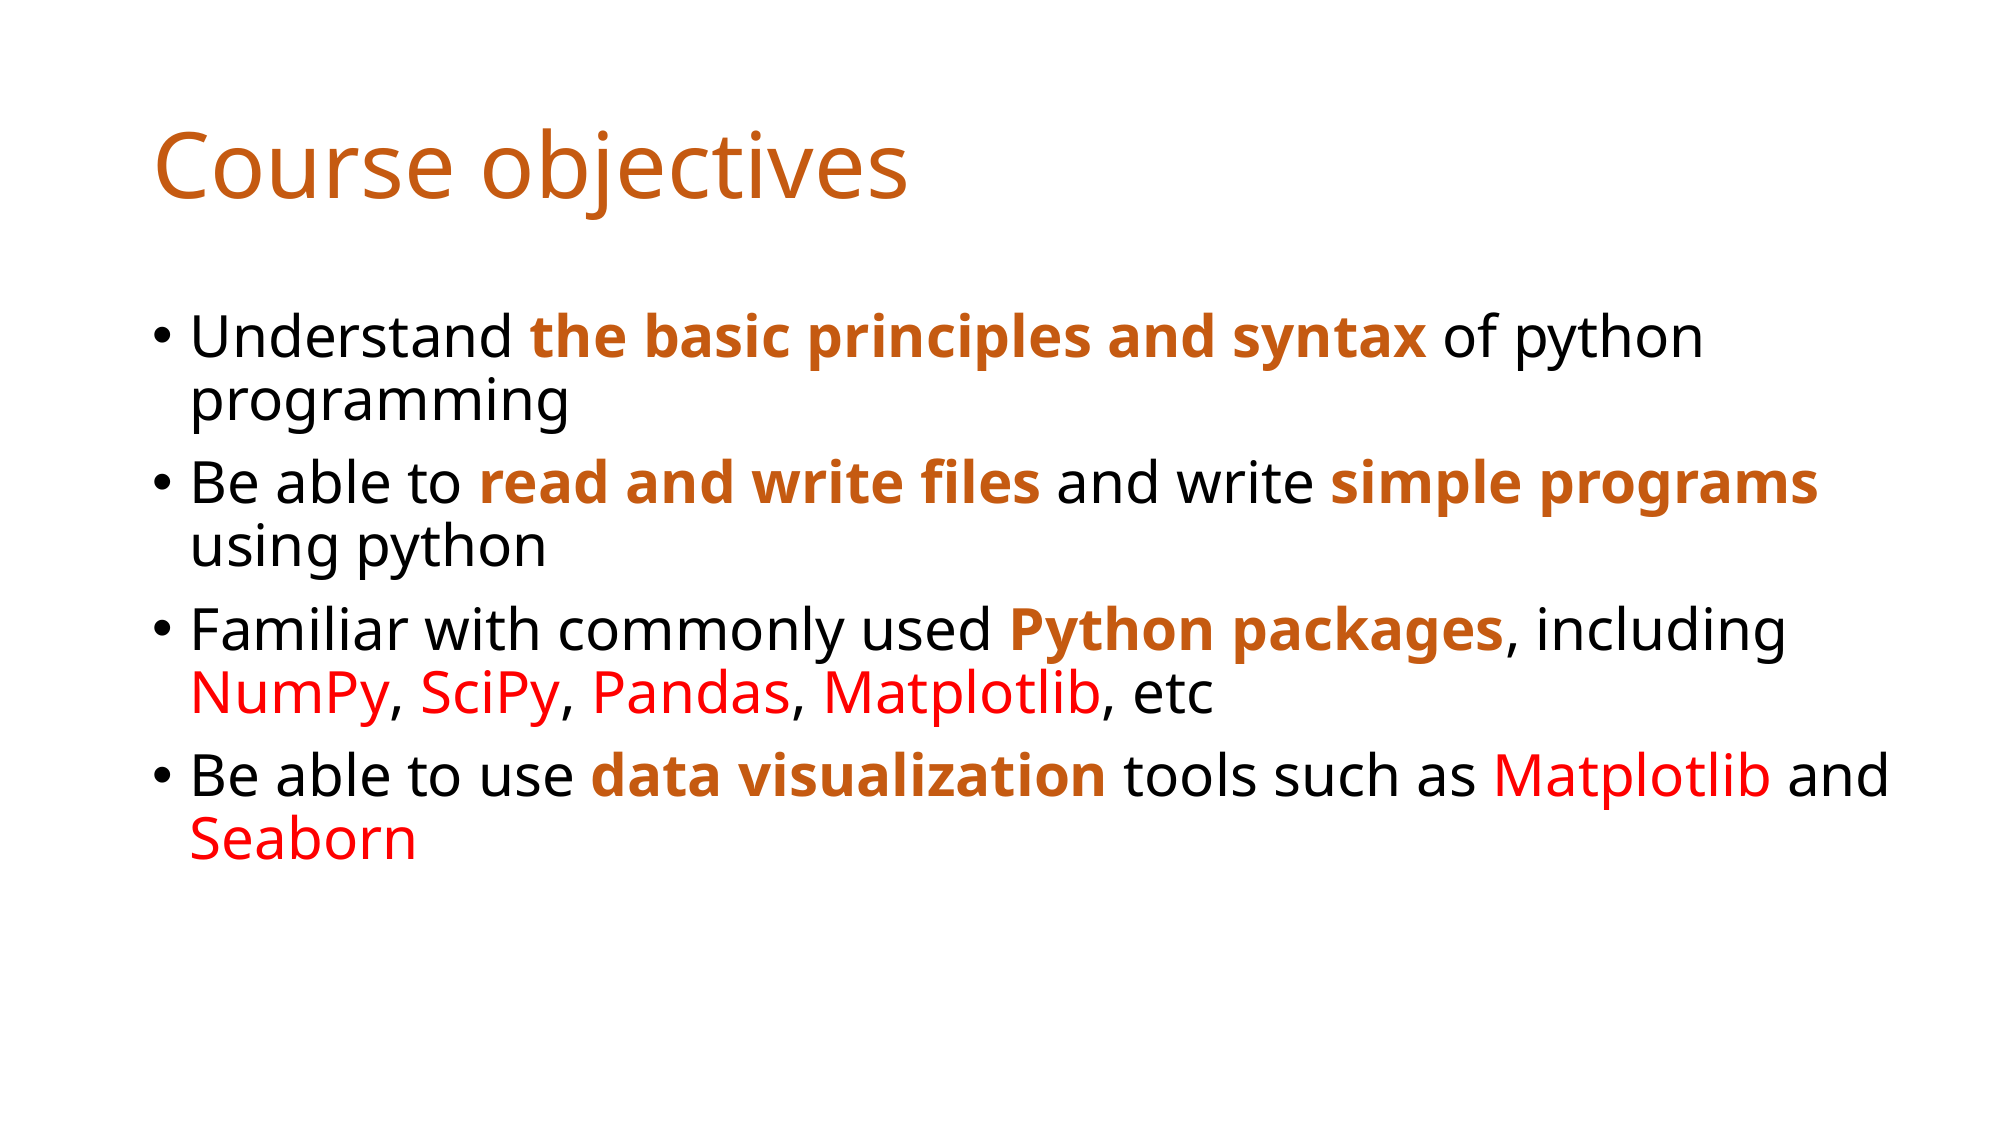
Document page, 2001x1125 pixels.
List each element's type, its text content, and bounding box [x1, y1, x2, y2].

title Course objectives [137, 59, 1863, 278]
list Understand the basic principles and syntax of python programming Be able to read and write files and write simple programs using python Familiar with commonly used Python packages, including NumPy, SciPy, Pandas, Matplotlib, etc Be able to use data visualization tools such as Matplotlib and Seaborn [137, 299, 1956, 1014]
